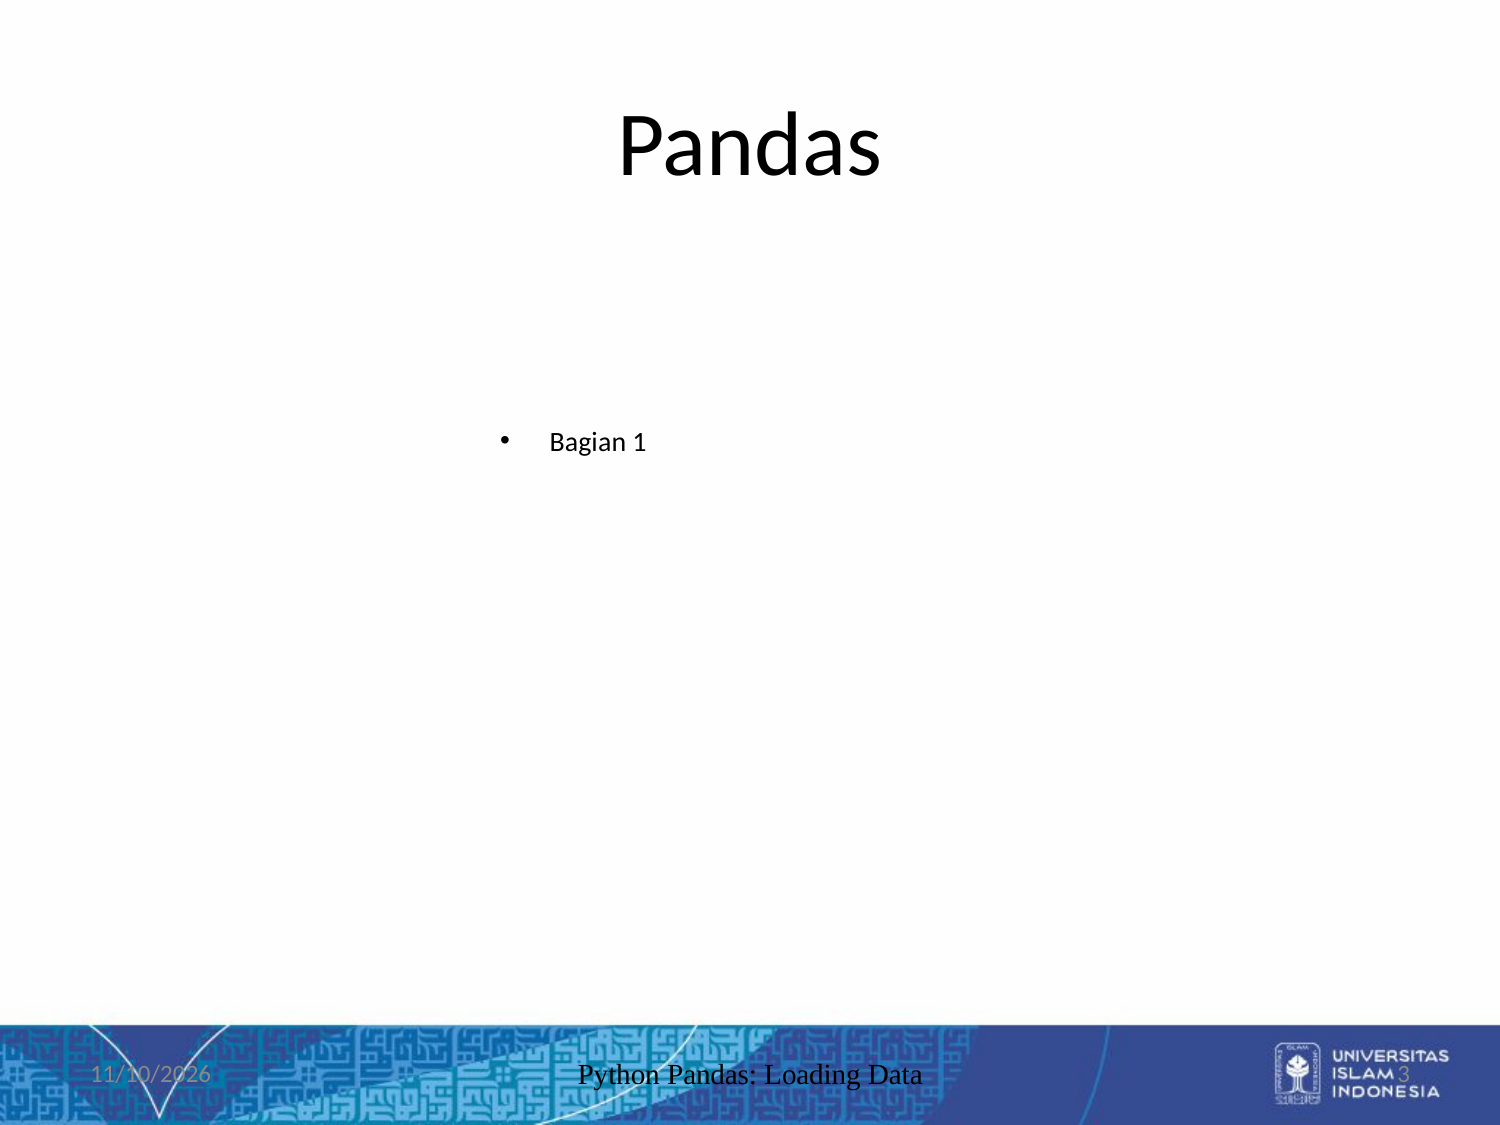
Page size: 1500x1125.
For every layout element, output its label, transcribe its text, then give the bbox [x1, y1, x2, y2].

picture [0, 0, 1500, 1125]
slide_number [75, 1042, 425, 1103]
footer Python Pandas: Loading Data [512, 1042, 988, 1103]
title Pandas [75, 45, 1425, 233]
slide_number 3 [1074, 1042, 1425, 1103]
list Bagian 1 [484, 415, 1500, 465]
